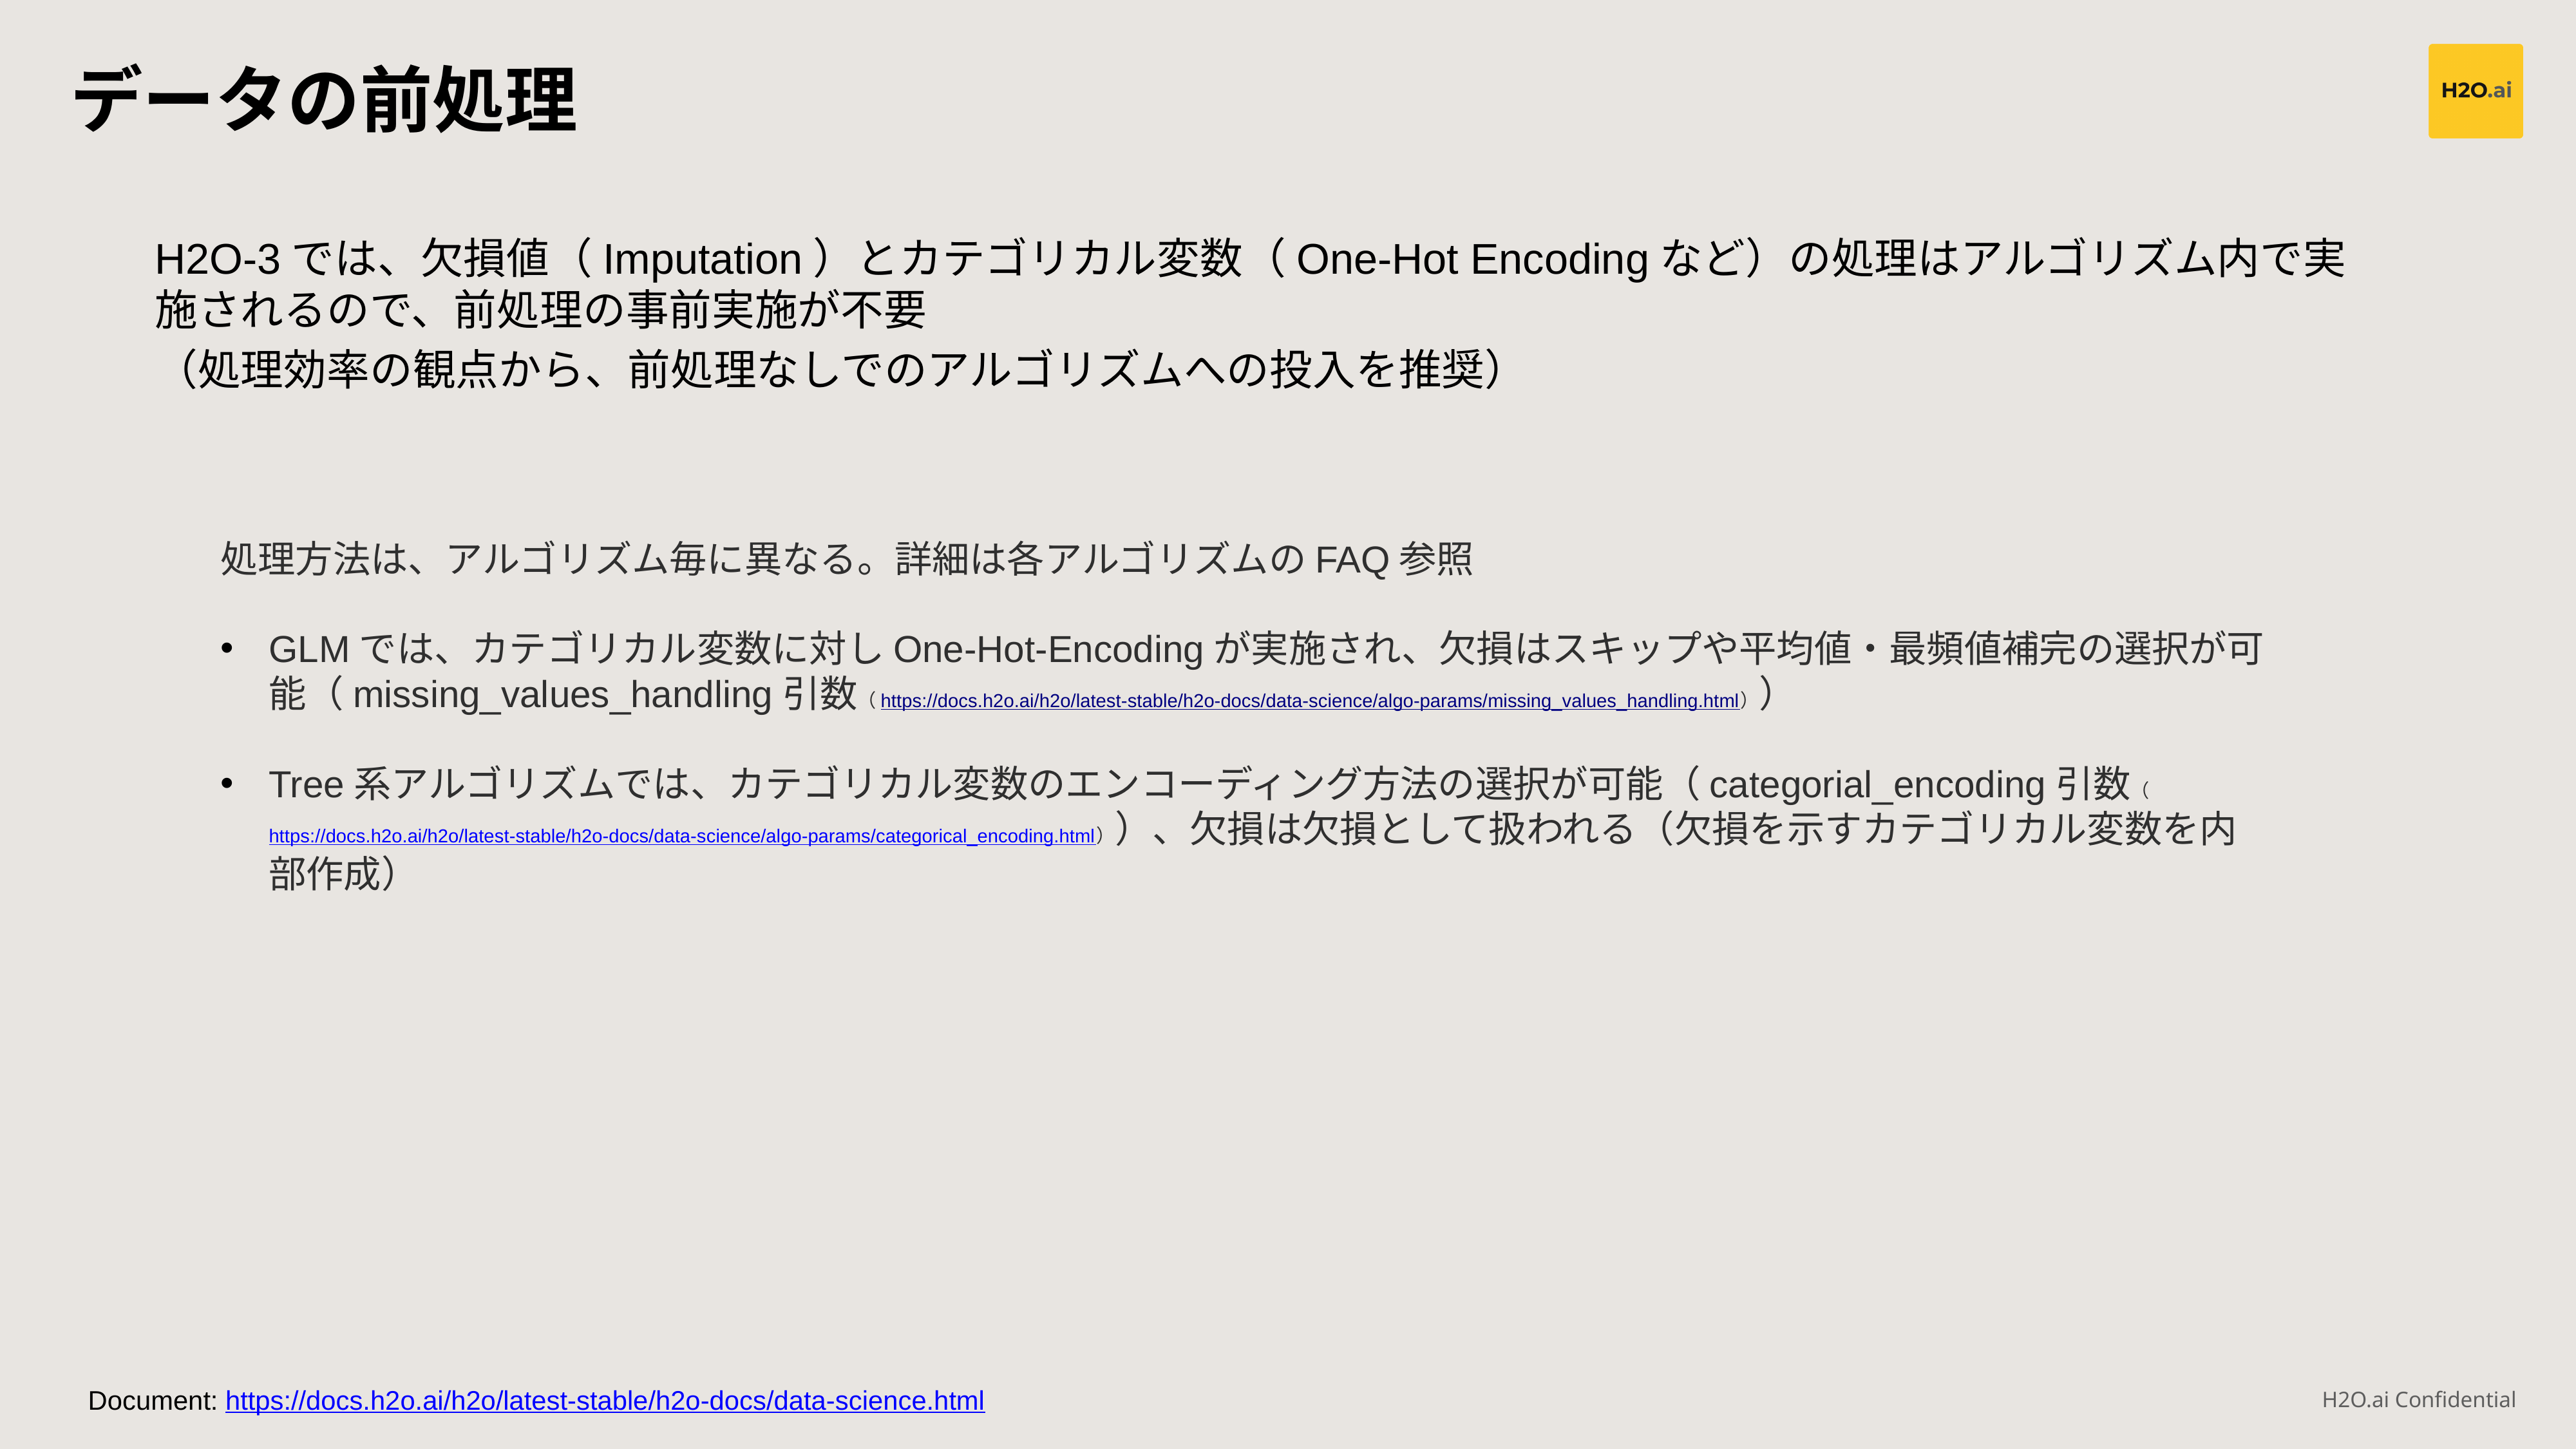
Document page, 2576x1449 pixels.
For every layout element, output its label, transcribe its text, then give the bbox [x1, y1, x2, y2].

text_box 処理方法は、アルゴリズム毎に異なる。詳細は各アルゴリズムのFAQ参照 GLMでは、カテゴリカル変数に対しOne-Hot-Encodingが実施され、欠損はスキップや平均値・最頻値補完の選択が可能（missing_values_handling引数（https://docs.h2o.ai/h2o/latest-stable/h2o-docs/data-science/algo-params/missing_values_handling.html）） Tree系アルゴリズムでは、カテゴリカル変数のエンコーディング方法の選択が可能（categorial_encoding引数（https://docs.h2o.ai/h2o/latest-stable/h2o-docs/data-science/algo-params/categorical_encoding.html））、欠損は欠損として扱われる（欠損を示すカテゴリカル変数を内部作成） [211, 530, 2280, 945]
text_box Document: https://docs.h2o.ai/h2o/latest-stable/h2o-docs/data-science.html [78, 1378, 1368, 1421]
picture [2429, 44, 2523, 138]
text_box H2O-3では、欠損値（Imputation）とカテゴリカル変数（One-Hot Encodingなど）の処理はアルゴリズム内で実施されるので、前処理の事前実施が不要 （処理効率の観点から、前処理なしでのアルゴリズムへの投入を推奨） [145, 226, 2398, 399]
text_box データの前処理 [61, 49, 2363, 146]
